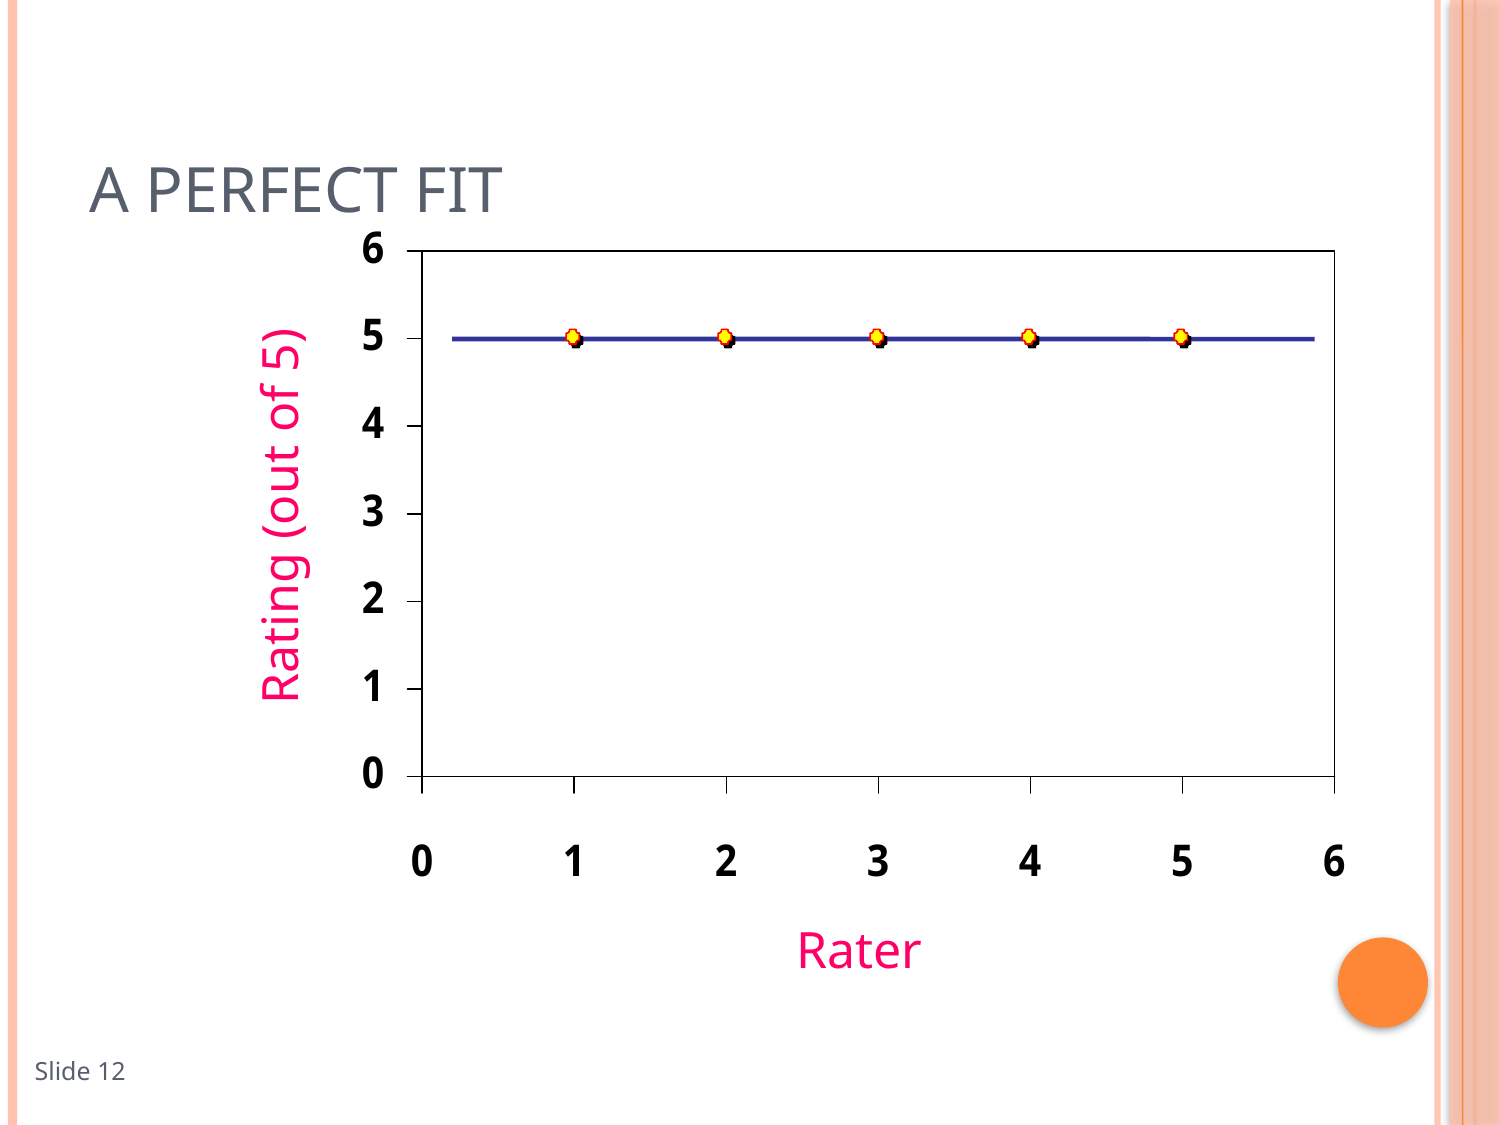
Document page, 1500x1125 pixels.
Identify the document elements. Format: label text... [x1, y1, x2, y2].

title A Perfect Fit [75, 45, 1300, 233]
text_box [330, 168, 1378, 949]
text_box Rater [737, 957, 982, 986]
slide_number Slide 12 [0, 1042, 141, 1103]
text_box Rating (out of 5) [240, 200, 324, 834]
